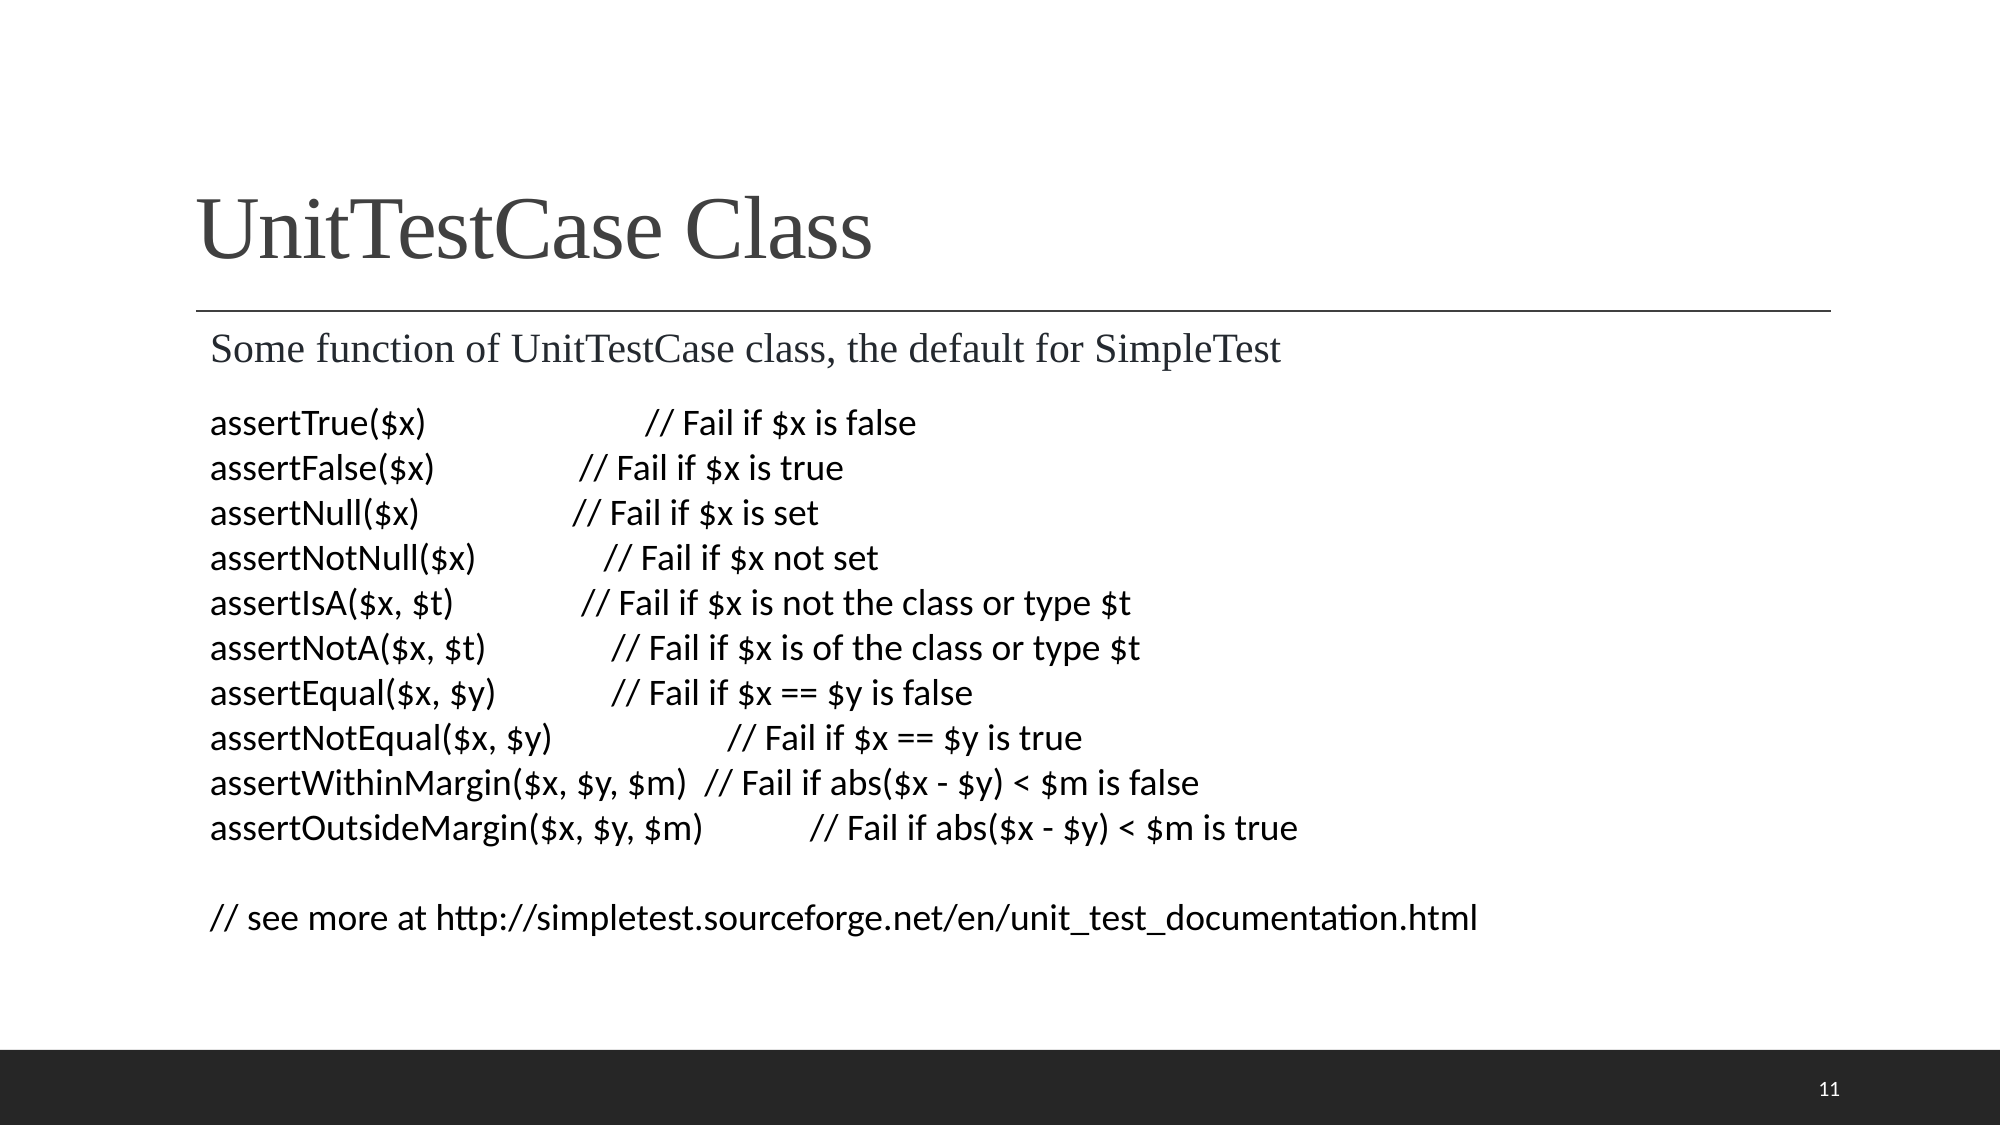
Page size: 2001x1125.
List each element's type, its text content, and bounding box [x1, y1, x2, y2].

title UnitTestCase Class [180, 47, 1830, 285]
text_box assertTrue($x) // Fail if $x is false assertFalse($x) // Fail if $x is true assertNull($x) // Fail if $x is set assertNotNull($x) // Fail if $x not set assertIsA($x, $t) // Fail if $x is not the class or type $t assertNotA($x, $t) // Fail if $x is of the class or type $t assertEqual($x, $y) // Fail if $x == $y is false assertNotEqual($x, $y) // Fail if $x == $y is true assertWithinMargin($x, $y, $m) // Fail if abs($x - $y) < $m is false assertOutsideMargin($x, $y, $m) // Fail if abs($x - $y) < $m is true // see more at http://simpletest.sourceforge.net/en/unit_test_documentation.html [195, 391, 1736, 946]
list Some function of UnitTestCase class, the default for SimpleTest [195, 312, 1830, 982]
slide_number 11 [1803, 1057, 1932, 1118]
